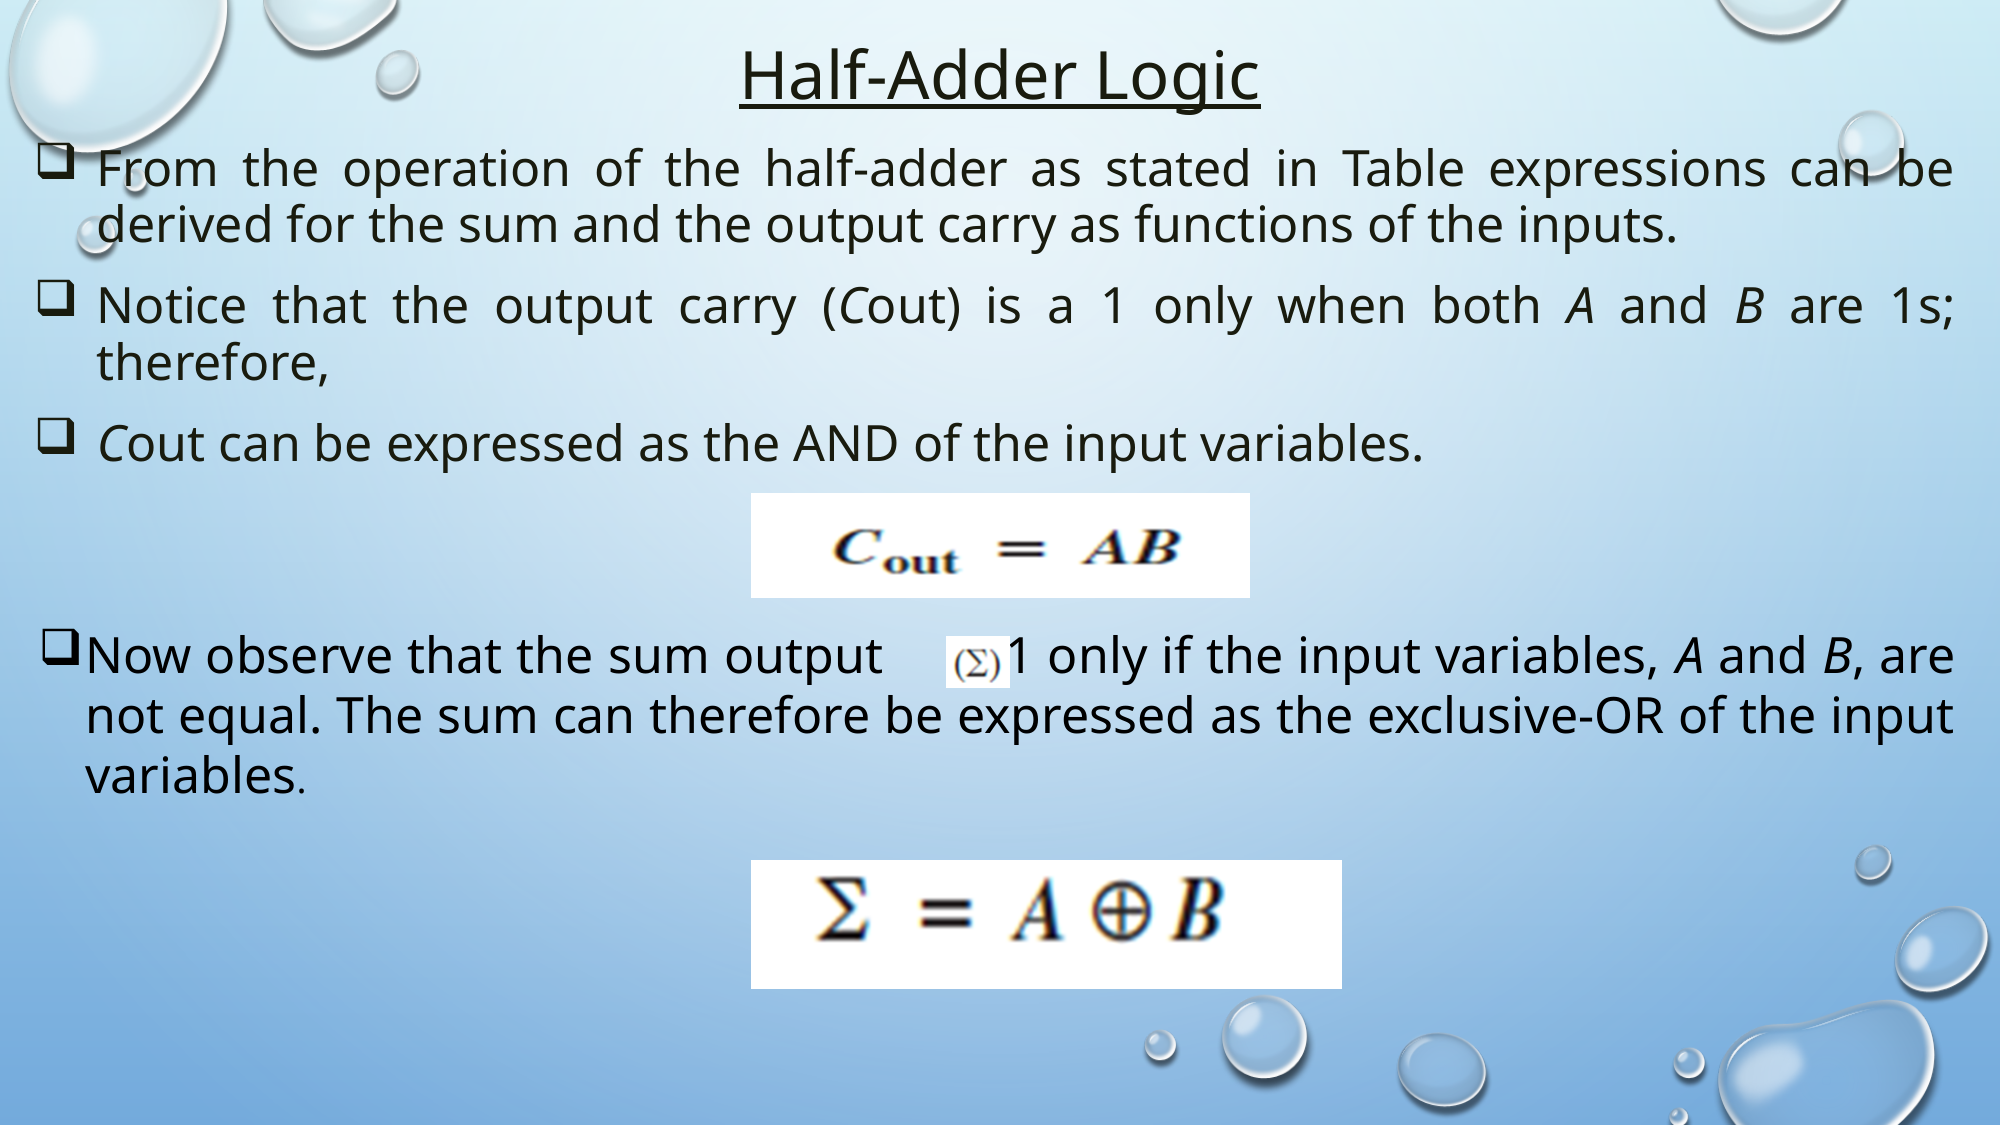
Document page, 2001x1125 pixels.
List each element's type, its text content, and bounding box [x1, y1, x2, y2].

title Half-Adder Logic [149, 22, 1851, 133]
text_box Now observe that the sum output is 1 only if the input variables, A and B, are not equal. The sum can therefore be expressed as the exclusive-OR of the input variables. [23, 616, 1971, 812]
list From the operation of the half-adder as stated in Table expressions can be derived for the sum and the output carry as functions of the inputs. Notice that the output carry (Cout) is a 1 only when both A and B are 1s; therefore, Cout can be expressed as the AND of the input variables. [18, 133, 1971, 1100]
picture [0, 0, 2000, 1125]
